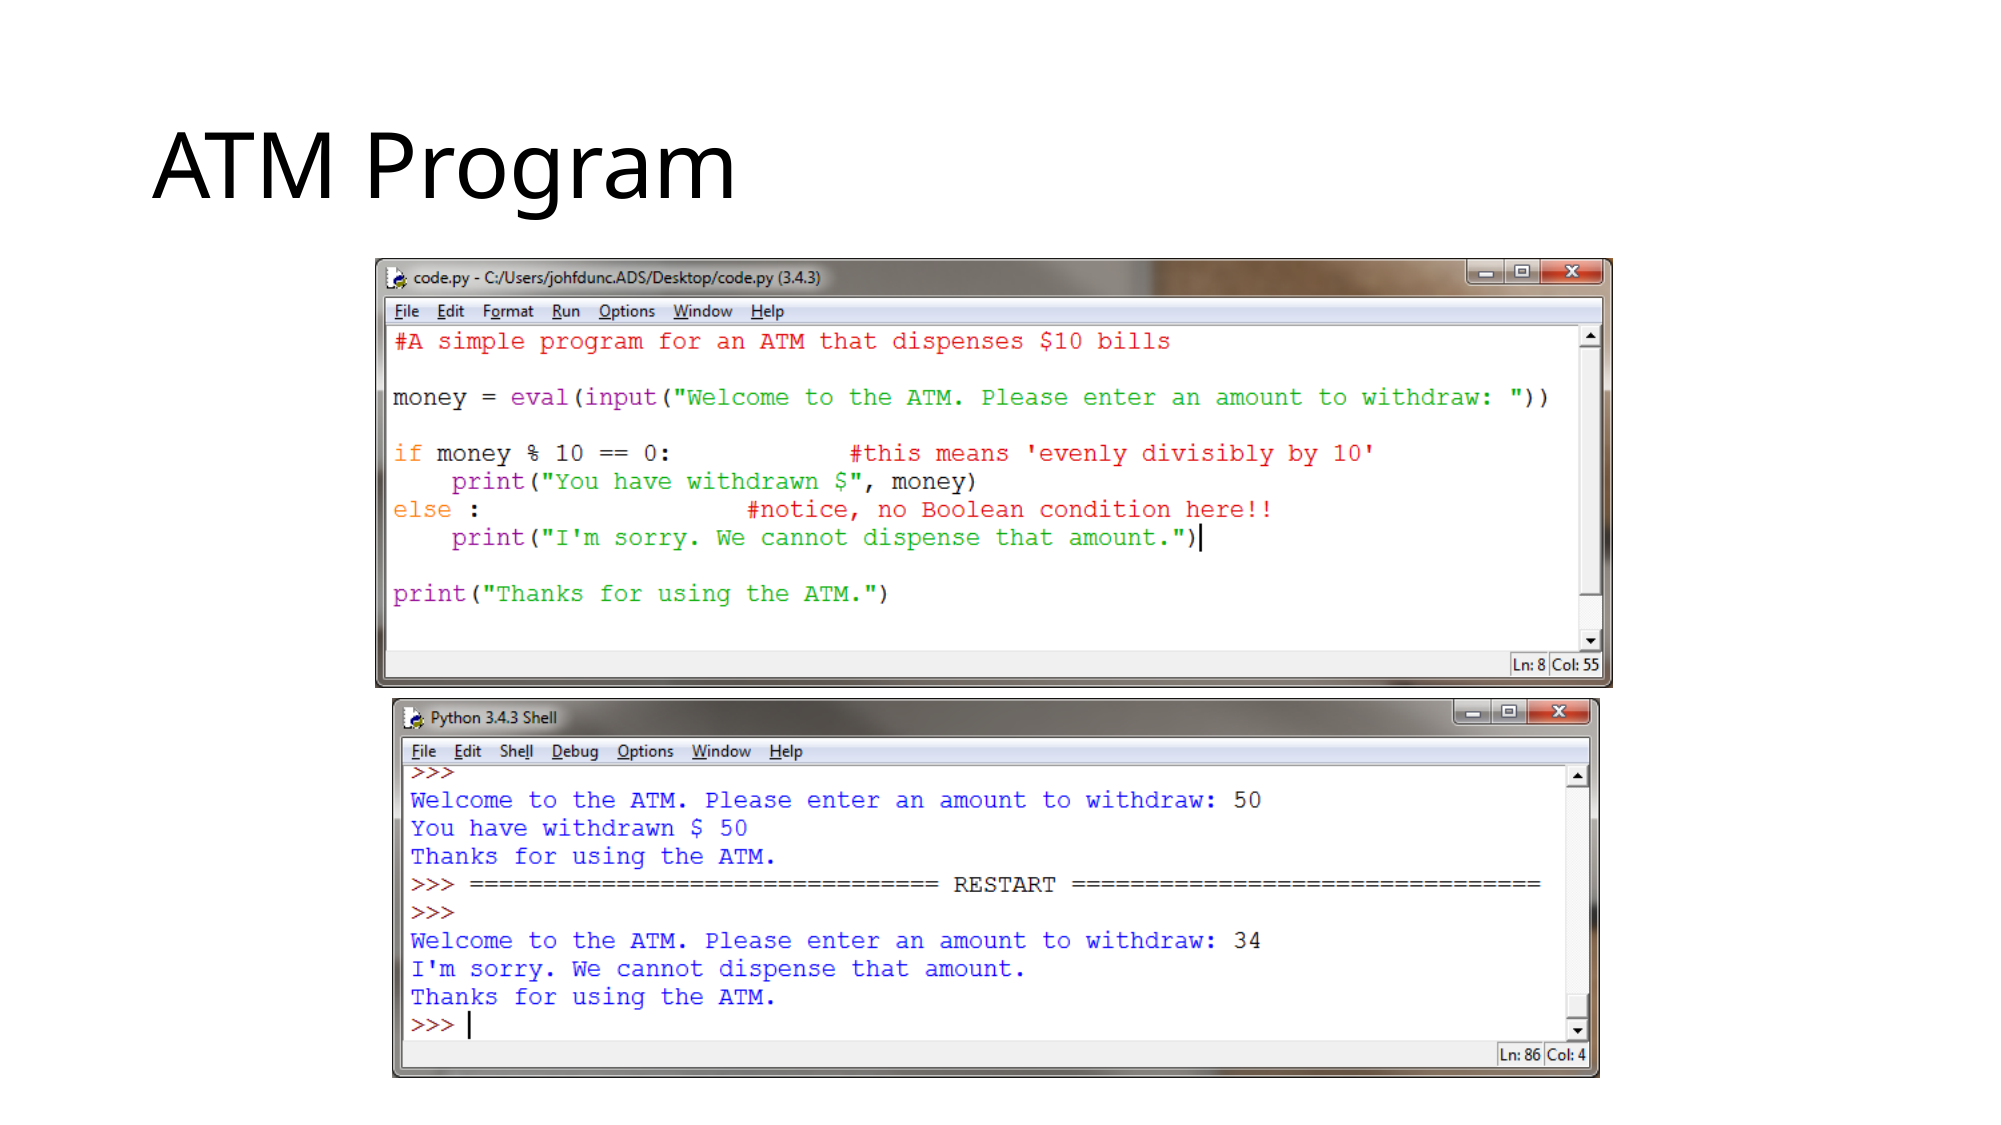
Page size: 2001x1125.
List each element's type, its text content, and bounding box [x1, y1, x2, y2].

picture [392, 698, 1600, 1078]
title ATM Program [137, 59, 1863, 278]
picture [374, 258, 1613, 688]
